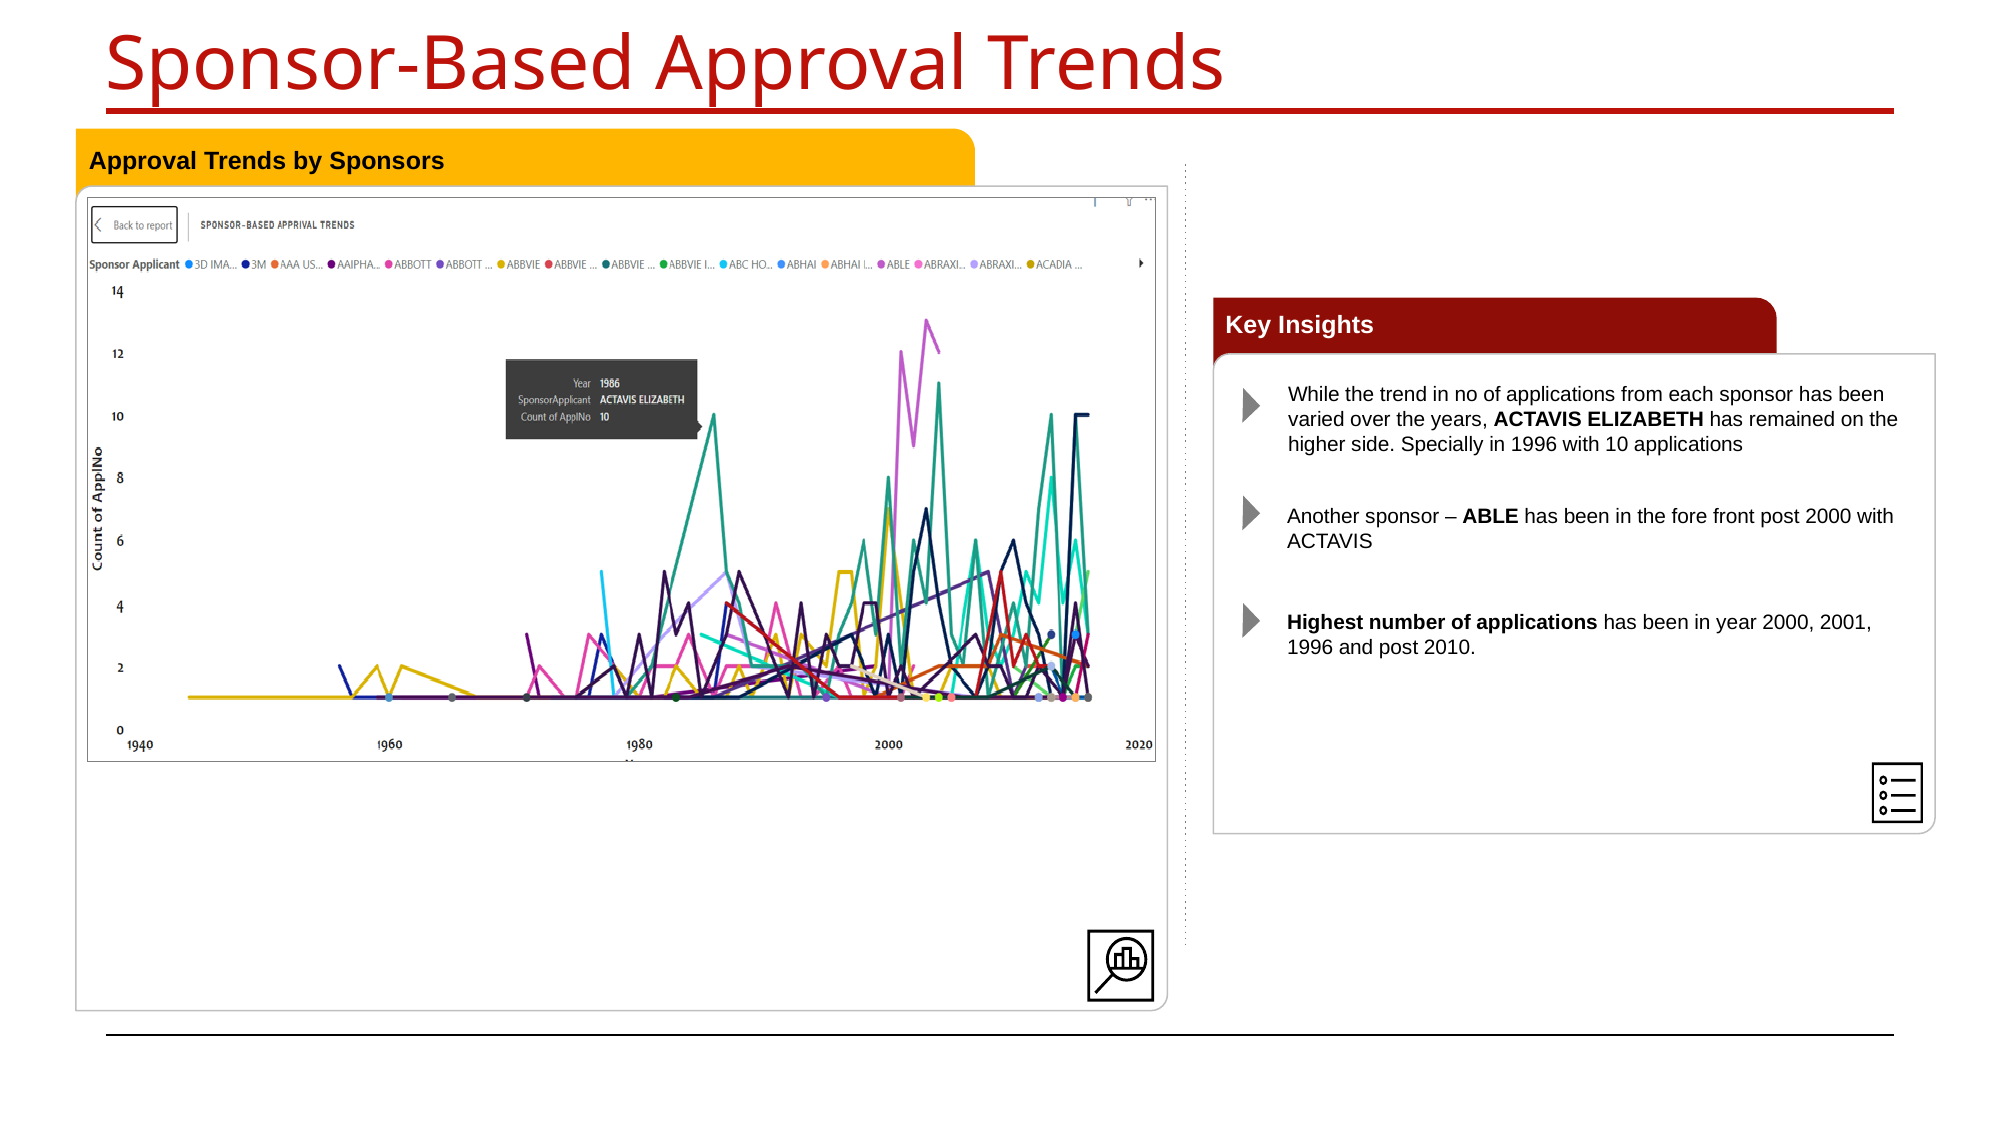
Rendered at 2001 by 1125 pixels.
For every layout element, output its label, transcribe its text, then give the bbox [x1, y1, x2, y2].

title Sponsor-Based Approval Trends [90, 20, 1894, 198]
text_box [75, 128, 1168, 1011]
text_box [1213, 297, 1936, 834]
picture [87, 197, 1156, 762]
